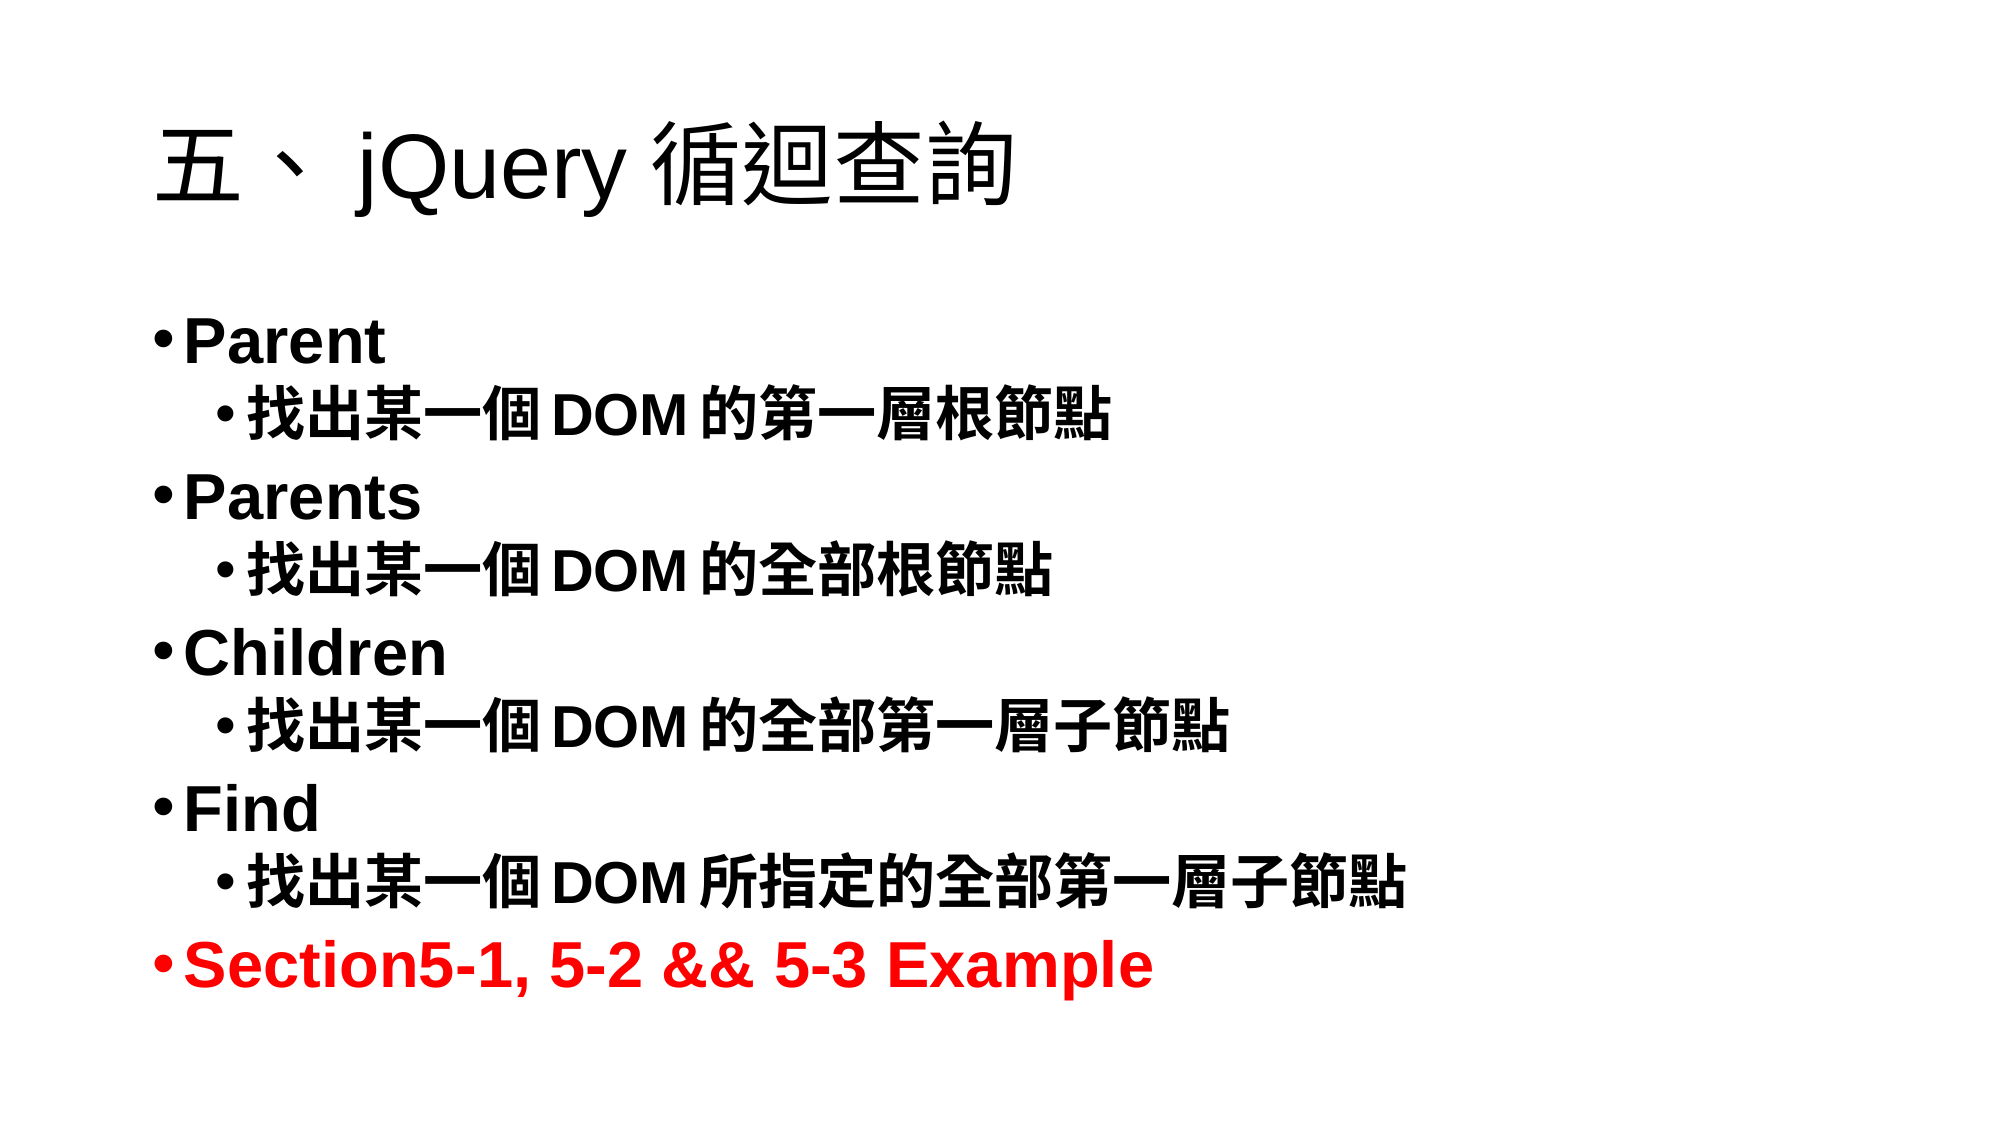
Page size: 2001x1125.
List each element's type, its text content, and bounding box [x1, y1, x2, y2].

title 五、jQuery循迴查詢 [137, 59, 1863, 278]
list Parent 找出某一個DOM的第一層根節點 Parents 找出某一個DOM的全部根節點 Children 找出某一個DOM的全部第一層子節點 Find 找出某一個DOM所指定的全部第一層子節點 Section5-1, 5-2 && 5-3 Example [137, 299, 1863, 1014]
